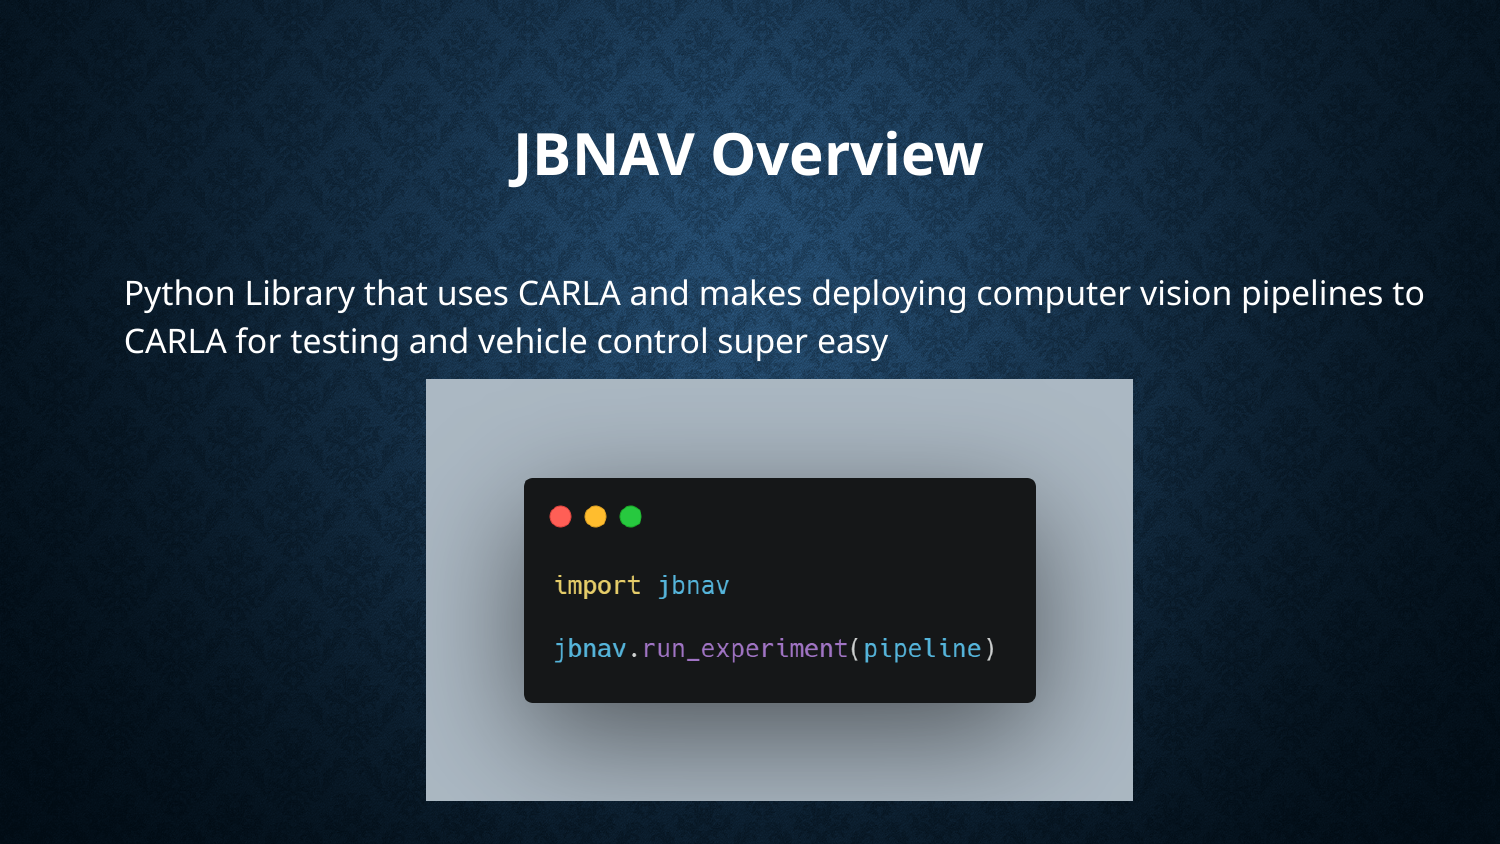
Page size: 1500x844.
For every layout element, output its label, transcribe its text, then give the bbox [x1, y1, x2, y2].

title JBNAV Overview [112, 75, 1387, 239]
list Python Library that uses CARLA and makes deploying computer vision pipelines to CARLA for testing and vehicle control super easy [112, 257, 1464, 375]
picture [0, 0, 1500, 844]
